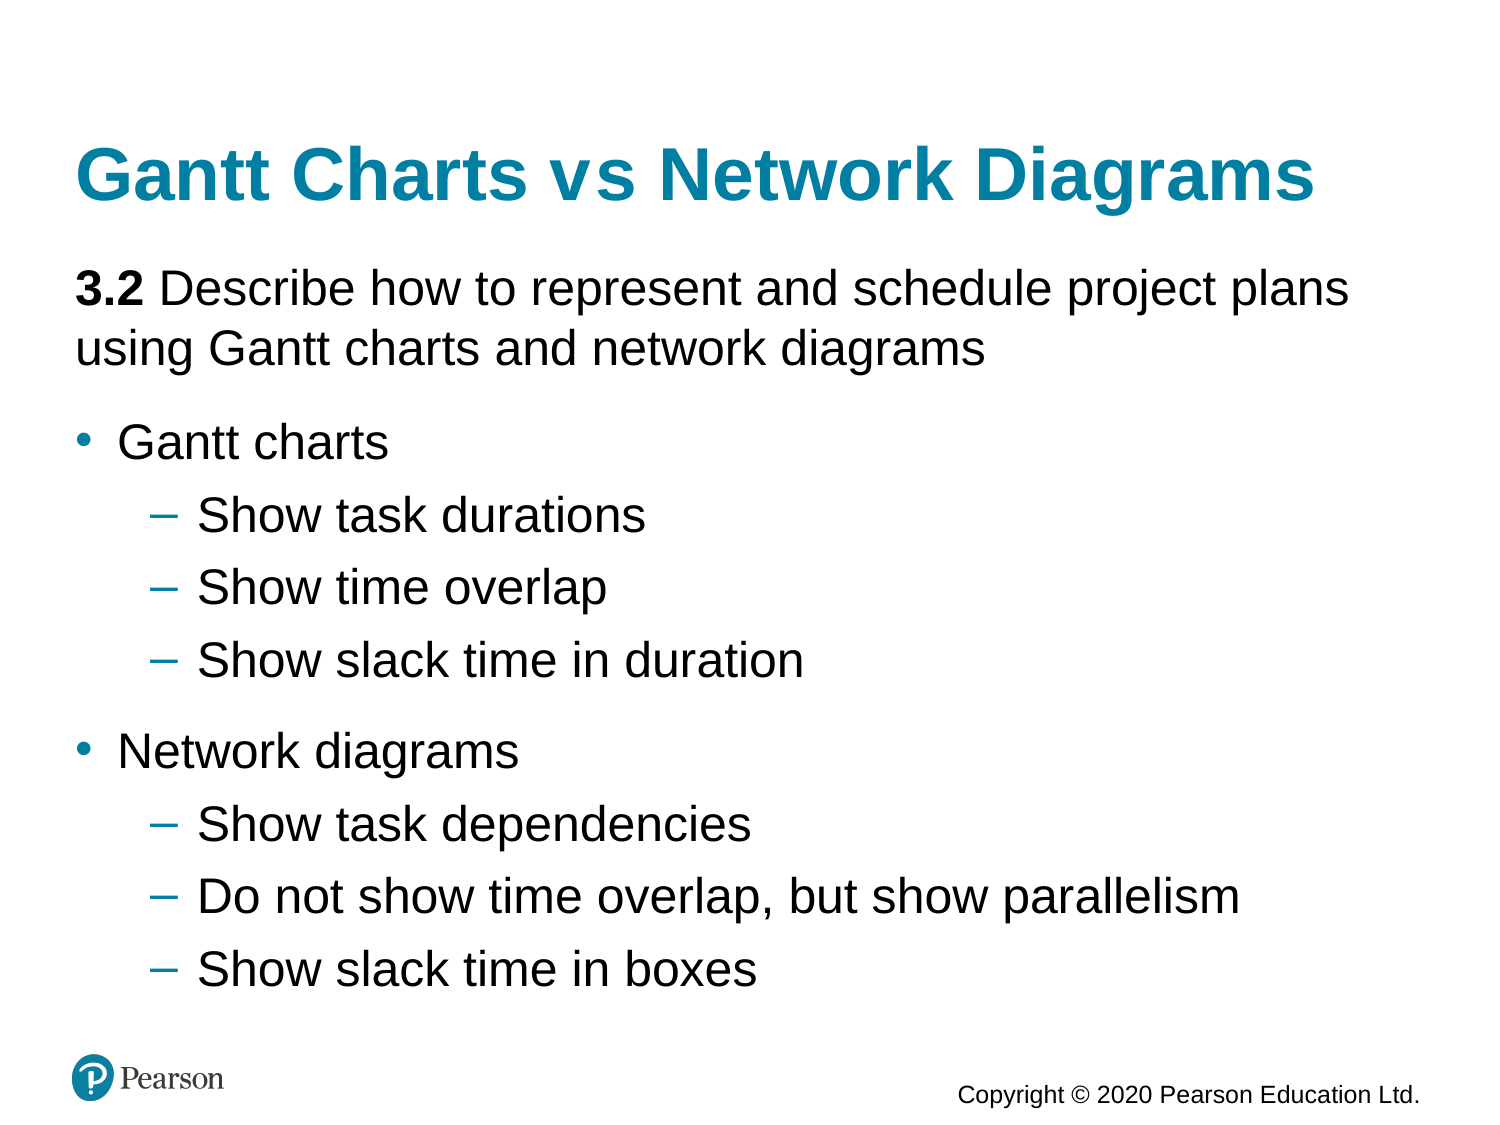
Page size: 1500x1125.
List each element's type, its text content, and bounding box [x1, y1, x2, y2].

title Gantt Charts versus Network Diagrams [75, 35, 1425, 216]
picture [72, 1087, 83, 1101]
picture [72, 1054, 88, 1070]
picture [98, 1054, 224, 1101]
picture [80, 1063, 106, 1088]
list Gantt charts Show task durations Show time overlap Show slack time in duration Network diagrams Show task dependencies Do not show time overlap, but show parallelism Show slack time in boxes [75, 409, 1425, 1024]
list 3.2 Describe how to represent and schedule project plans using Gantt charts and network diagrams [75, 255, 1425, 379]
